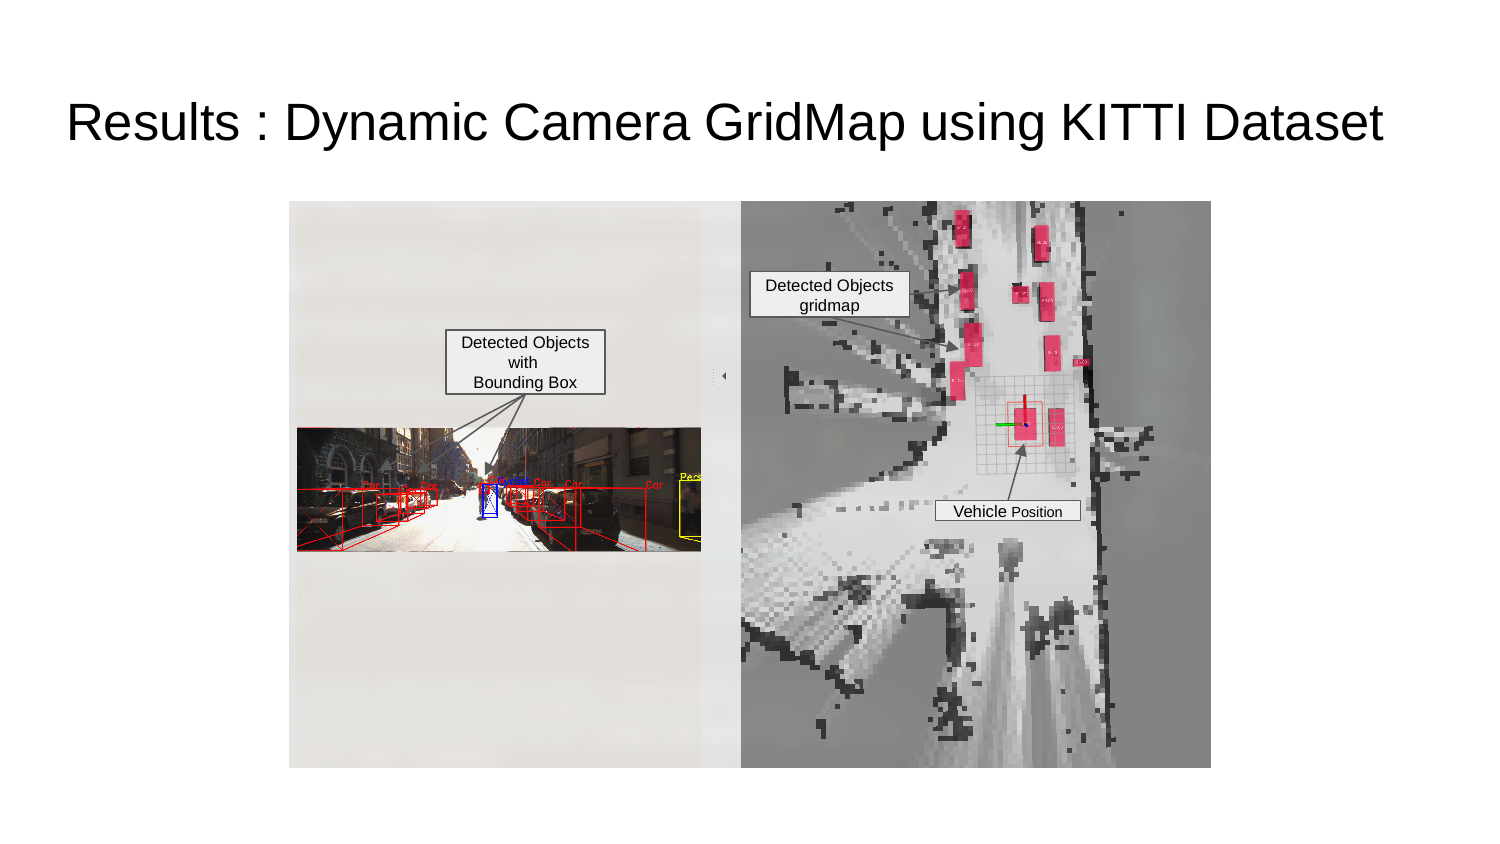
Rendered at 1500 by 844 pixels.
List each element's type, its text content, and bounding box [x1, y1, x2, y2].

picture [288, 201, 1212, 768]
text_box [909, 288, 961, 295]
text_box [829, 316, 960, 350]
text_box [1007, 443, 1025, 501]
title Results : Dynamic Camera GridMap using KITTI Dataset [51, 72, 1449, 167]
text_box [378, 393, 526, 471]
